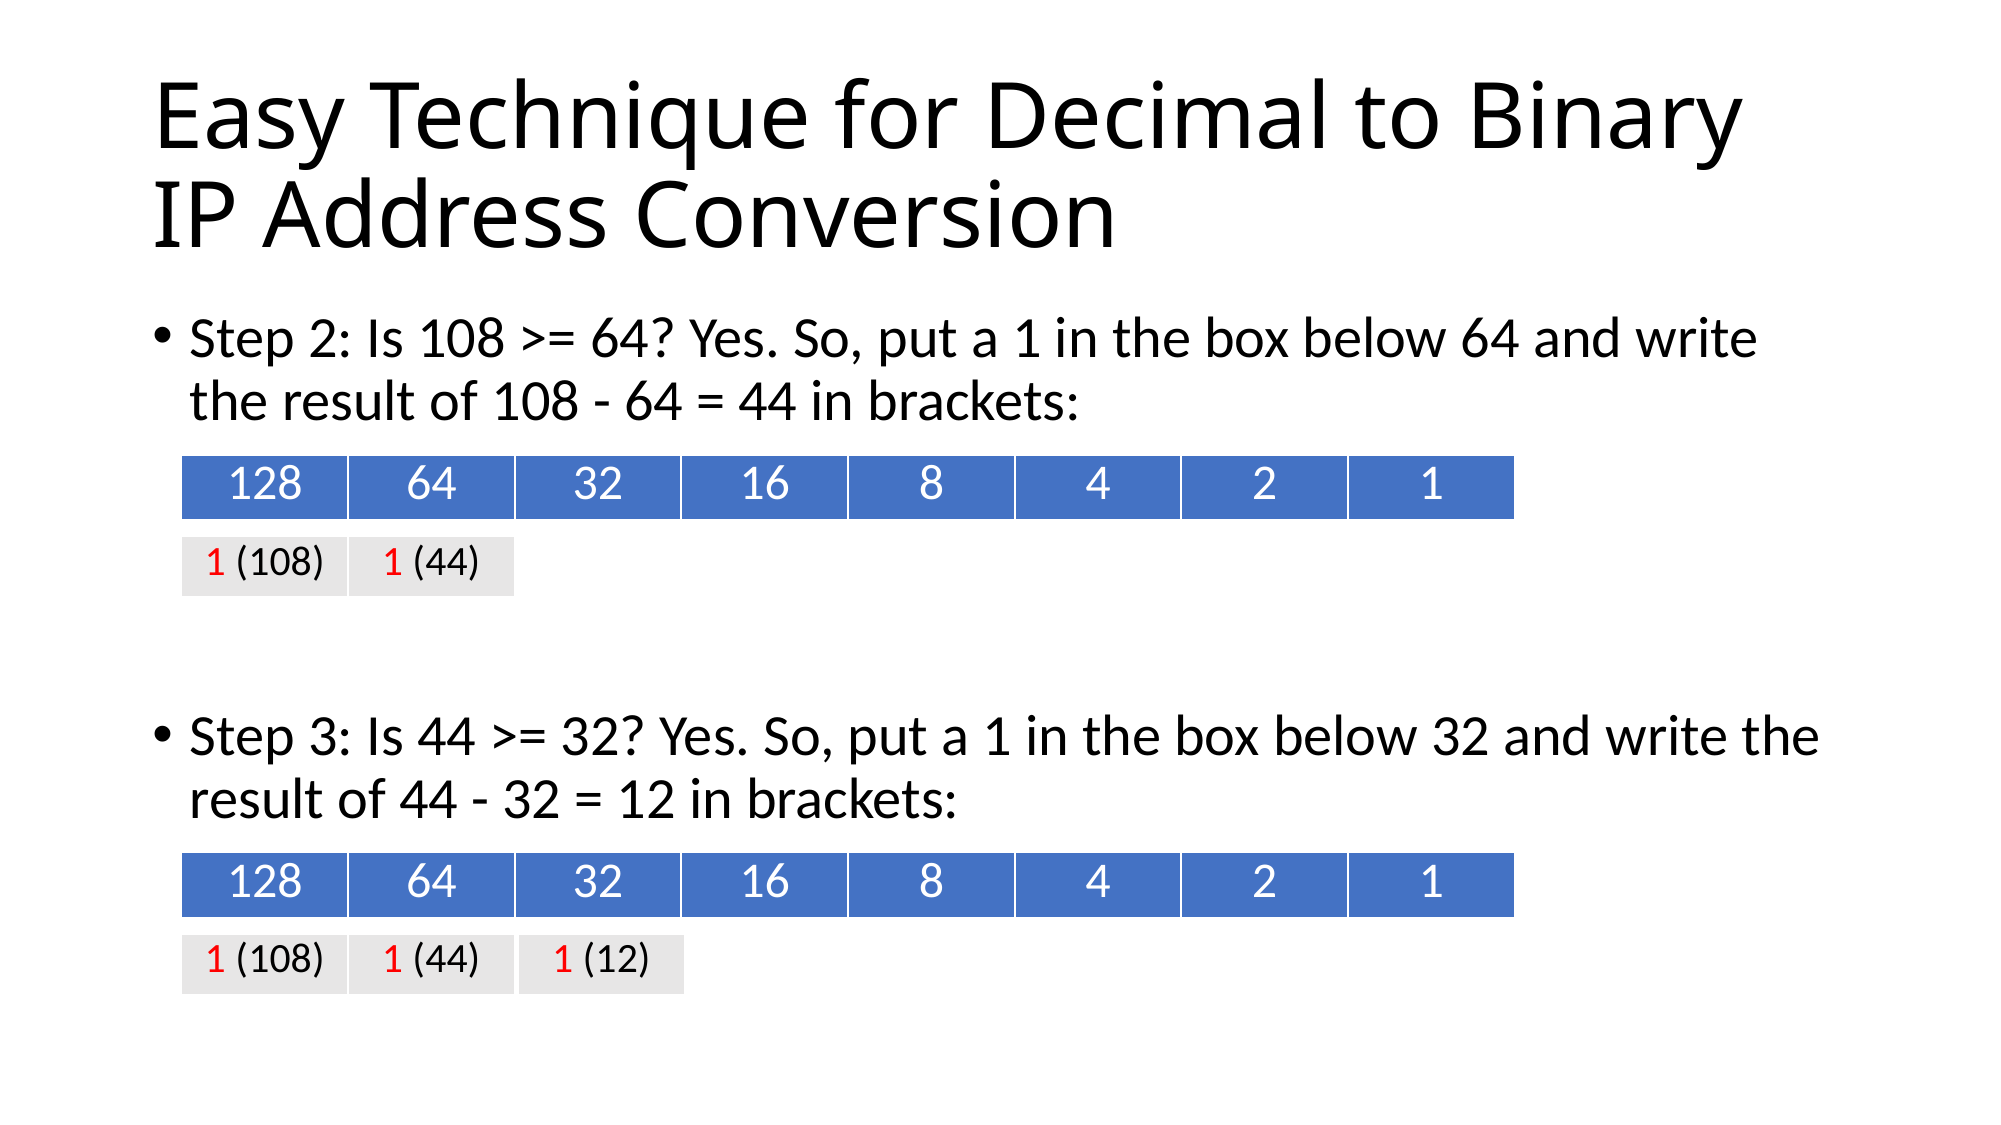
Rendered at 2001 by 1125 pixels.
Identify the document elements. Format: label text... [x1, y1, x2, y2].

table_header 16 [682, 853, 847, 917]
table_header 32 [516, 853, 680, 917]
table_header 128 [182, 853, 347, 917]
title Easy Technique for Decimal to Binary IP Address Conversion [137, 59, 1863, 278]
table_header 2 [1182, 456, 1347, 519]
table_header 4 [1016, 456, 1180, 519]
table_header 4 [1016, 853, 1180, 917]
list Step 2: Is 108 >= 64? Yes. So, put a 1 in the box below 64 and write the result of 108 - 64 = 44 in brackets: Step 3: Is 44 >= 32? Yes. So, put a 1 in the box below 32 and write the result of 44 - 32 = 12 in brackets: [137, 299, 1863, 1014]
table_header 64 [349, 456, 514, 519]
table_header 1 (44) [349, 935, 514, 994]
table_header 1 (108) [182, 537, 347, 596]
table_header 128 [182, 456, 347, 519]
table_header 64 [349, 853, 514, 917]
table_header 1 (108) [182, 935, 347, 994]
table_header 1 [1349, 853, 1514, 917]
table_header 1 (44) [349, 537, 514, 596]
table_header 16 [682, 456, 847, 519]
table_header 8 [849, 853, 1014, 917]
table_header 1 (12) [519, 935, 684, 994]
table_header 8 [849, 456, 1014, 519]
table_header 2 [1182, 853, 1347, 917]
table_header 32 [516, 456, 680, 519]
table_header 1 [1349, 456, 1514, 519]
